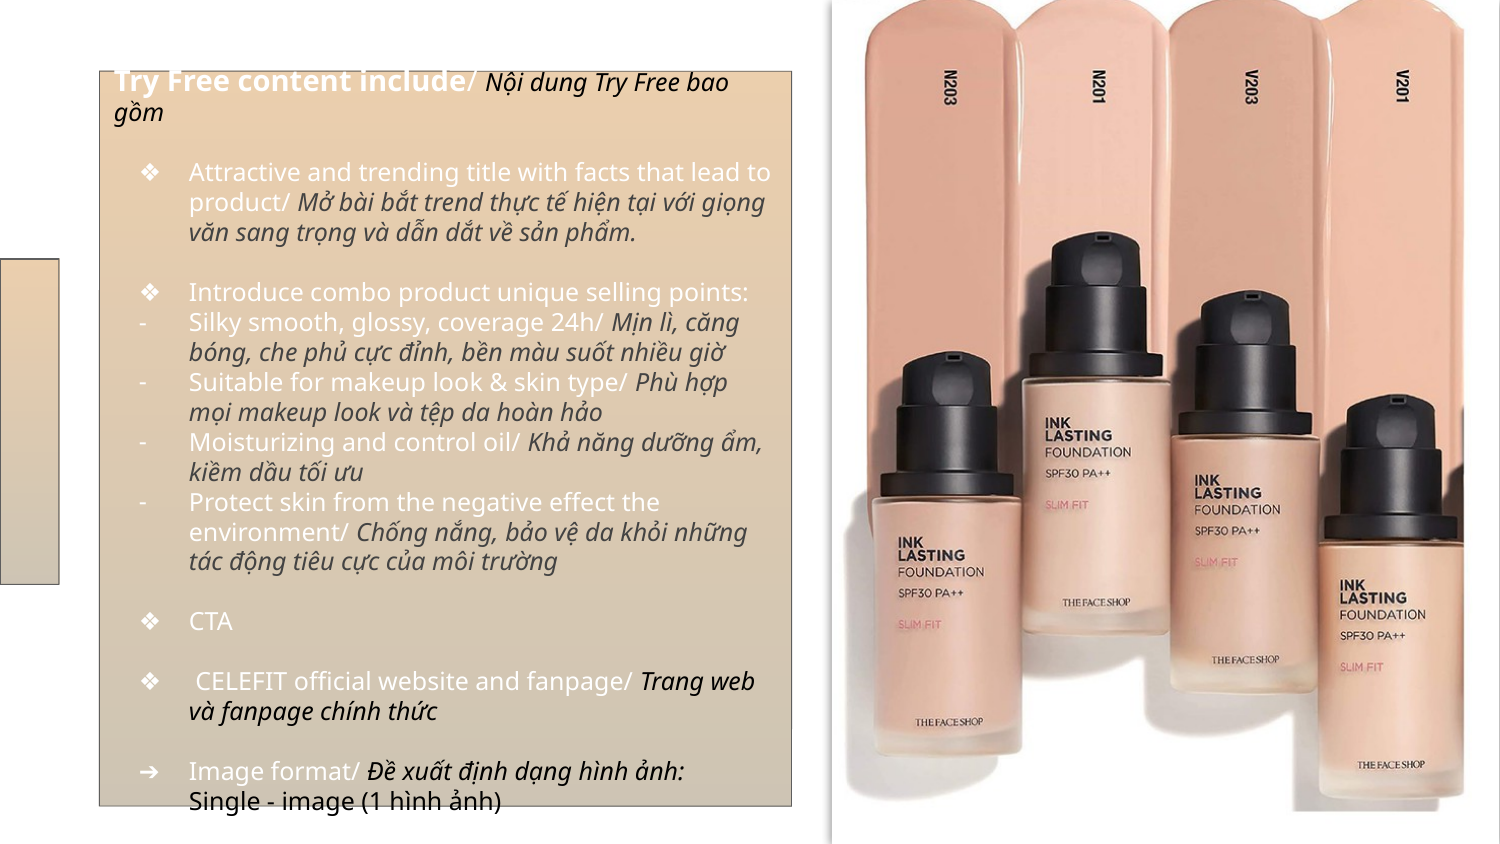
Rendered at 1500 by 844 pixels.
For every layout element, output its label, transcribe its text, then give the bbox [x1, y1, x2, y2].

text_box Try Free content include/ Nội dung Try Free bao gồm Attractive and trending title with facts that lead to product/ Mở bài bắt trend thực tế hiện tại với giọng văn sang trọng và dẫn dắt về sản phẩm. Introduce combo product unique selling points: Silky smooth, glossy, coverage 24h/ Mịn lì, căng bóng, che phủ cực đỉnh, bền màu suốt nhiều giờ Suitable for makeup look & skin type/ Phù hợp mọi makeup look và tệp da hoàn hảo Moisturizing and control oil/ Khả năng dưỡng ẩm, kiềm dầu tối ưu Protect skin from the negative effect the environment/ Chống nắng, bảo vệ da khỏi những tác động tiêu cực của môi trường CTA CELEFIT official website and fanpage/ Trang web và fanpage chính thức Image format/ Đề xuất định dạng hình ảnh: Single - image (1 hình ảnh) [98, 70, 793, 807]
text_box [0, 258, 60, 585]
picture [831, 0, 1499, 844]
